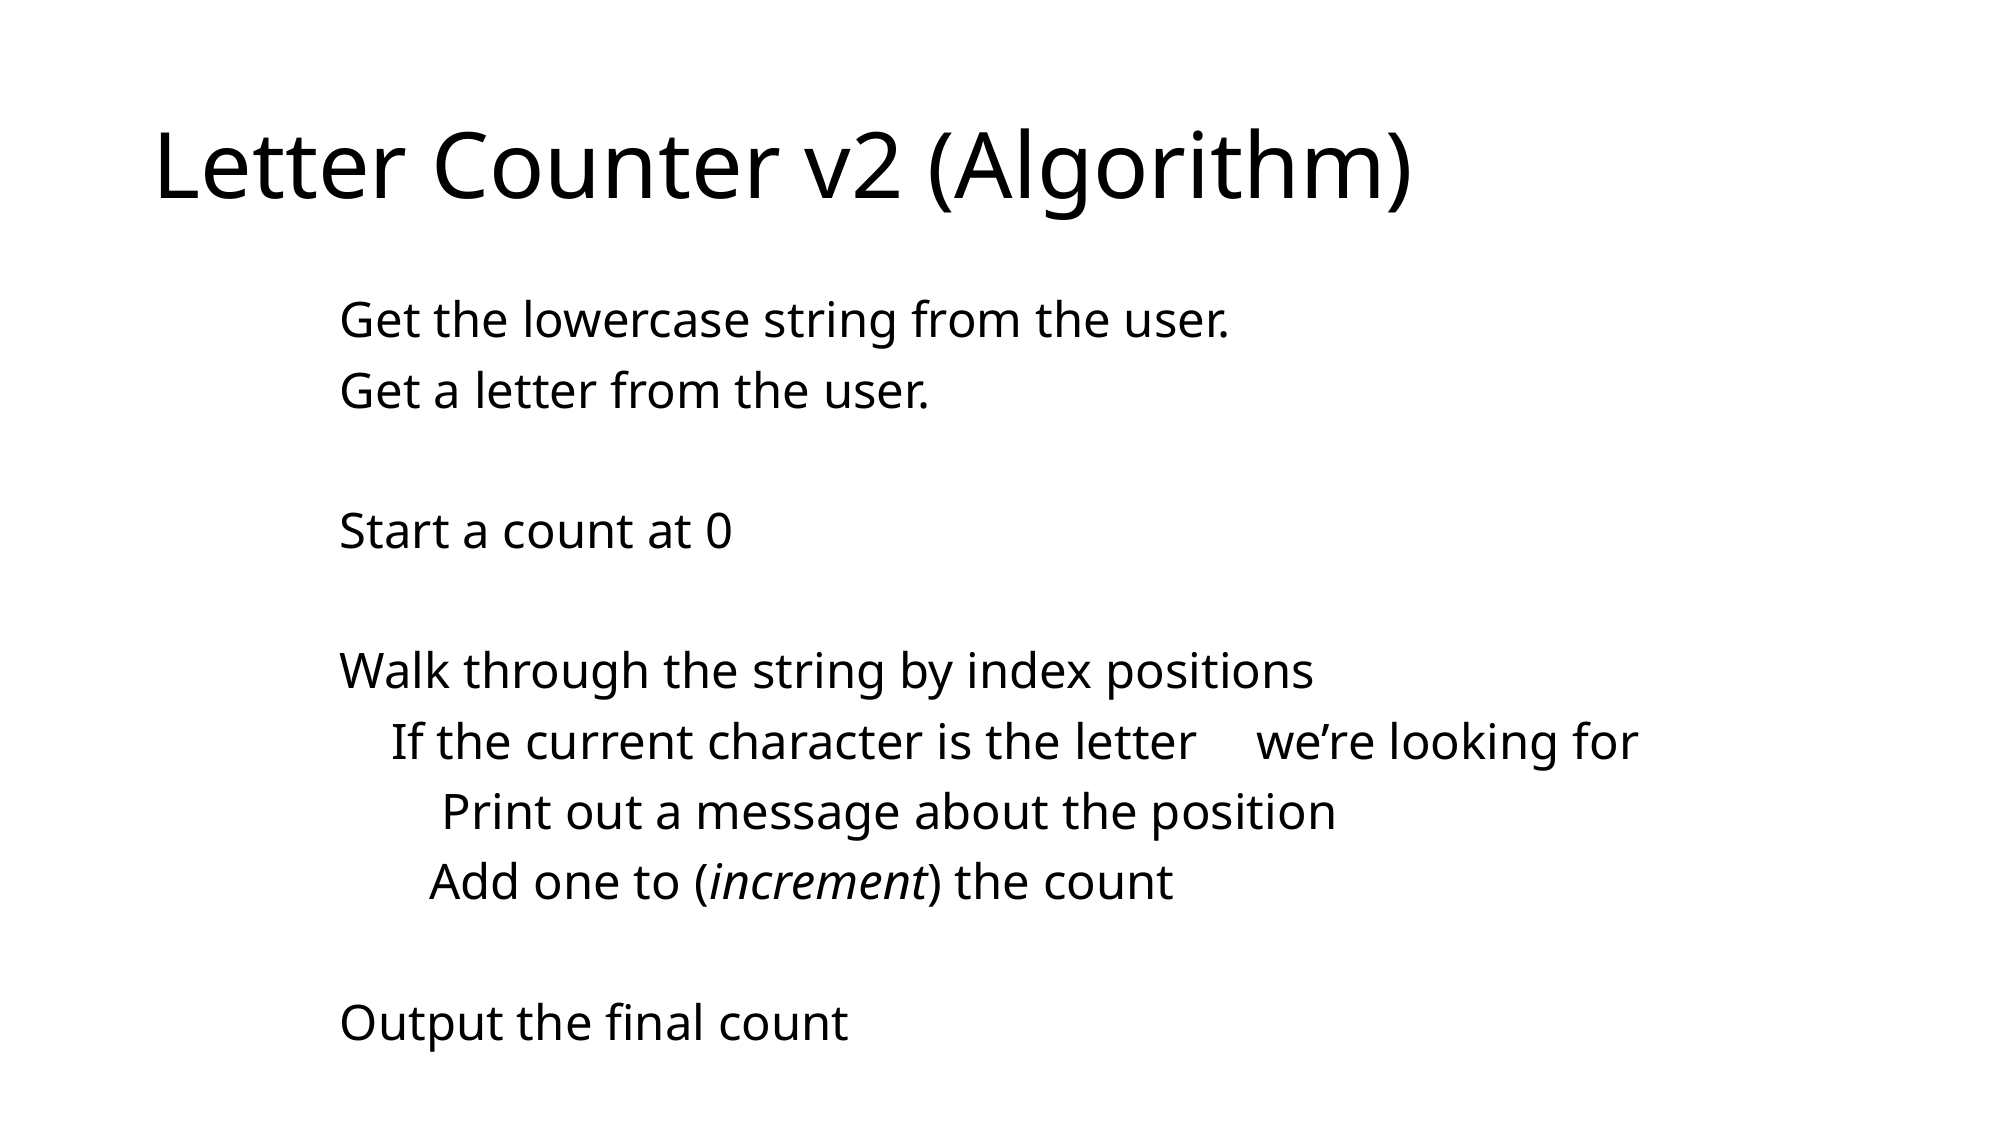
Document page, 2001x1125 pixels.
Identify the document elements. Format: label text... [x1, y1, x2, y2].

list Get the lowercase string from the user. Get a letter from the user. Start a count at 0 Walk through the string by index positions If the current character is the letter we’re looking for Print out a message about the position Add one to (increment) the count Output the final count [324, 288, 1675, 1074]
title Letter Counter v2 (Algorithm) [137, 59, 1863, 278]
